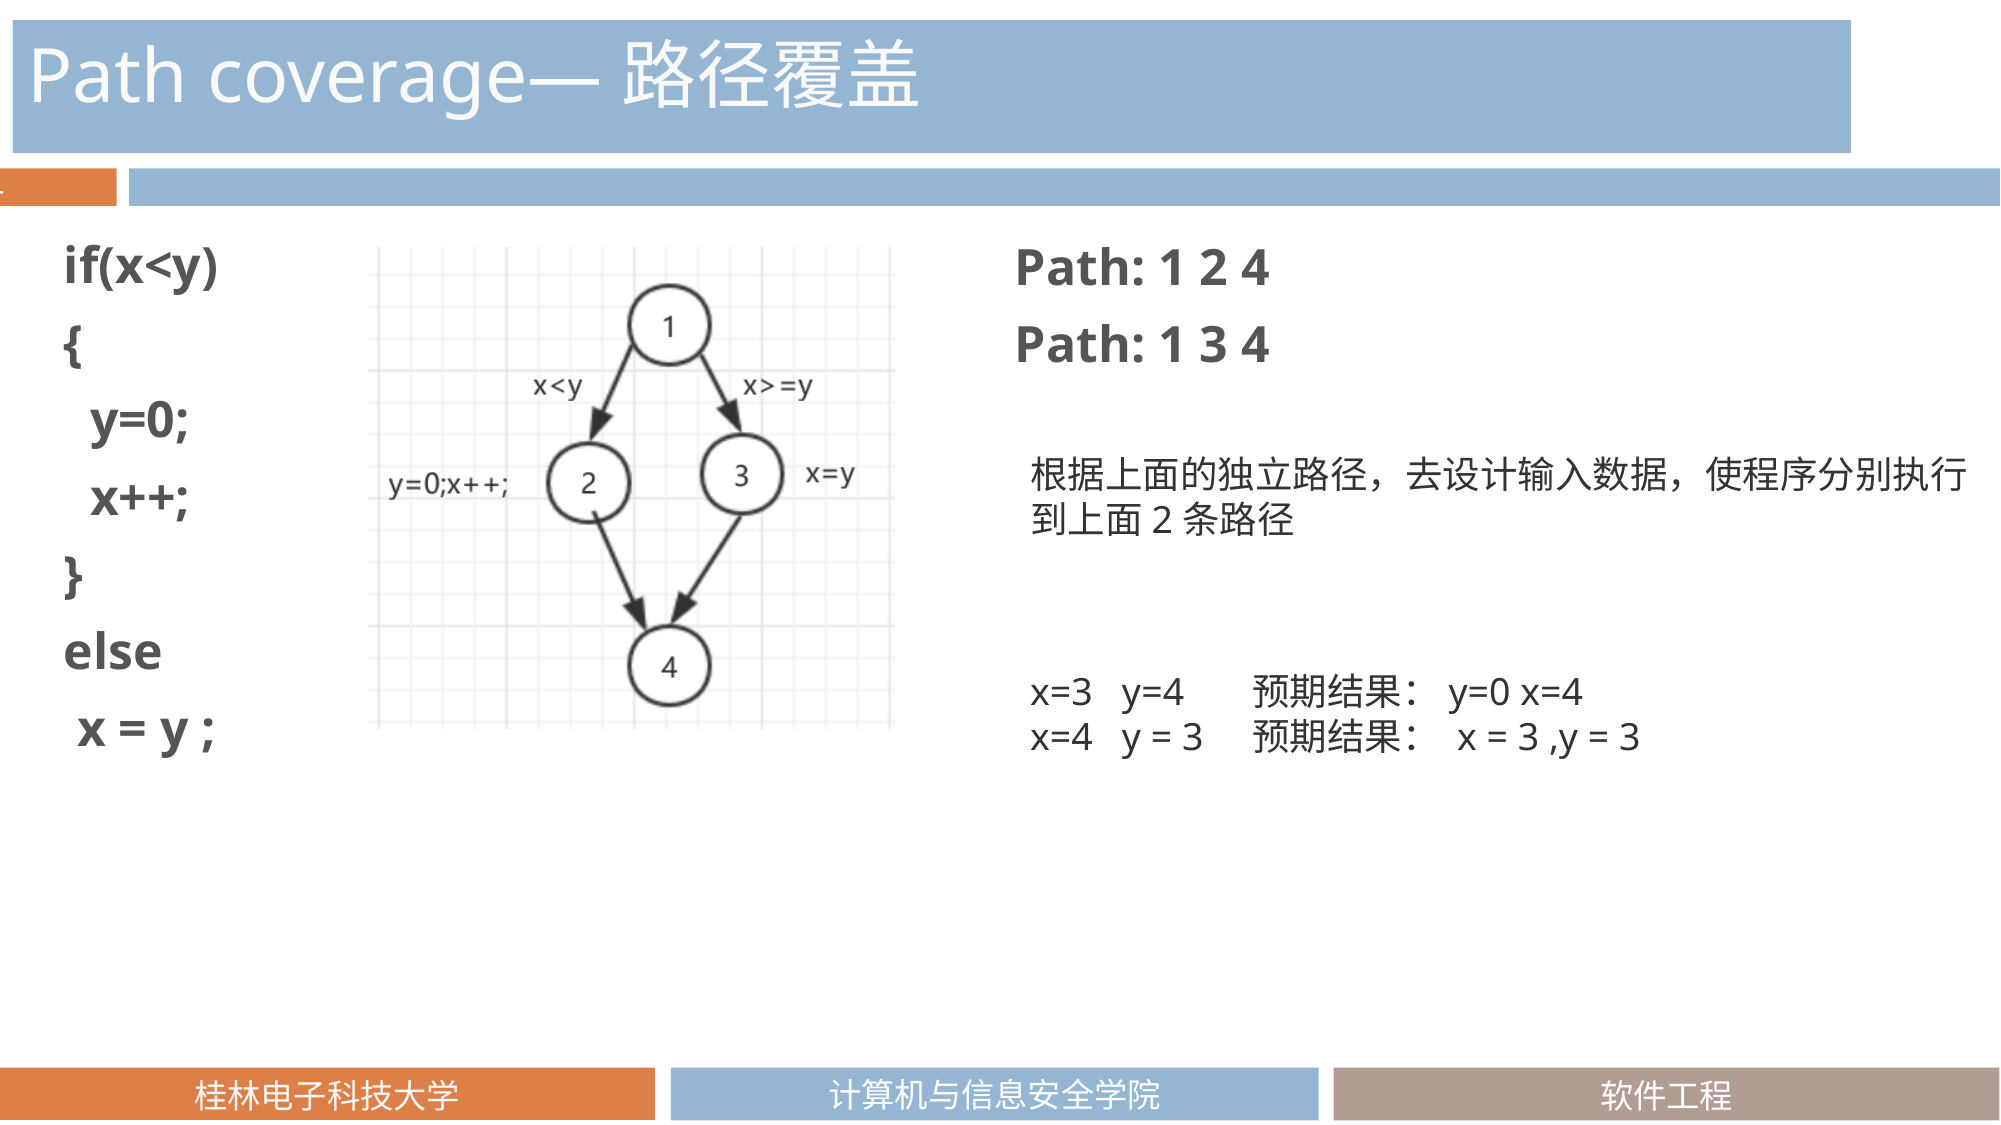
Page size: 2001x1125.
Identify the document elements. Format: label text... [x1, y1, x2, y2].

picture [368, 247, 895, 729]
subtitle if(x<y) { y=0; x++; } else x = y ; [48, 223, 352, 828]
text_box x=3 y=4 预期结果：y=0 x=4 x=4 y = 3 预期结果： x = 3 ,y = 3 [1015, 661, 2000, 766]
text_box 根据上面的独立路径，去设计输入数据，使程序分别执行到上面2条路径 [1015, 443, 2000, 548]
text_box Path coverage—路径覆盖 [12, 20, 1851, 154]
text_box Path: 1 2 4 Path: 1 3 4 [999, 225, 1659, 829]
